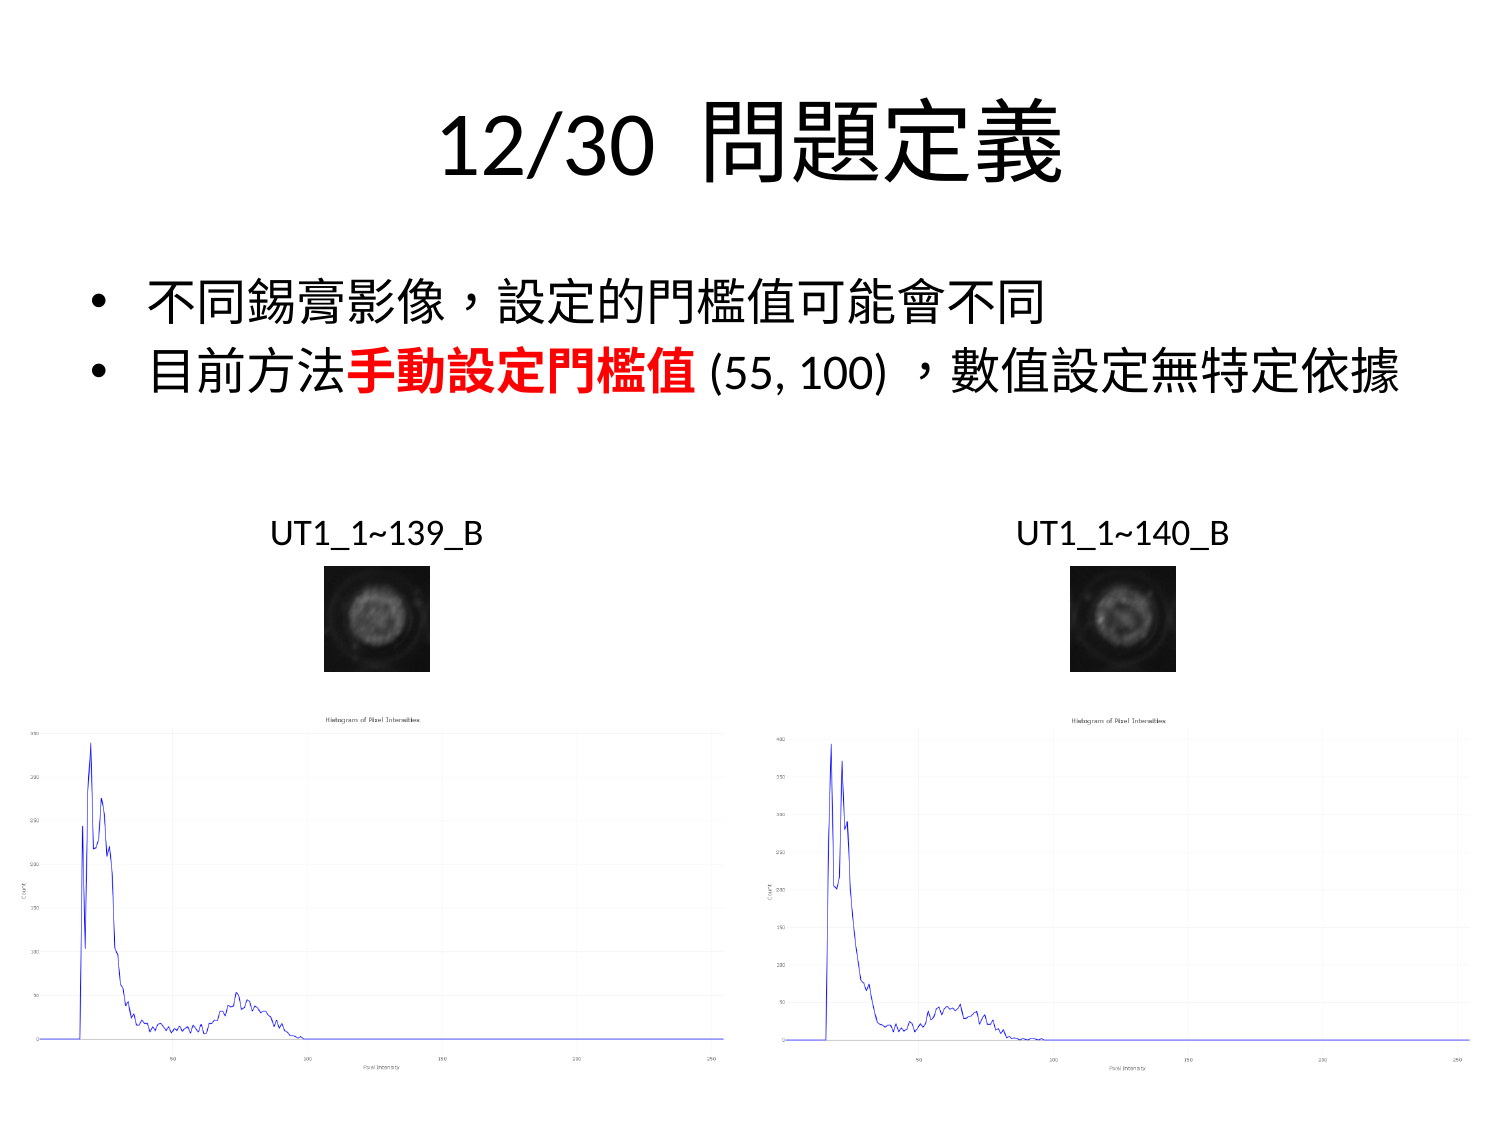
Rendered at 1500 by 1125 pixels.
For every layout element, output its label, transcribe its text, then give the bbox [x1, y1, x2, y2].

picture [763, 718, 1473, 1071]
title 12/30 問題定義 [75, 45, 1425, 233]
picture [1070, 566, 1176, 672]
picture [324, 566, 430, 672]
list 不同錫膏影像，設定的門檻值可能會不同 目前方法手動設定門檻值(55, 100)，數值設定無特定依據 [75, 262, 1425, 1005]
picture [17, 717, 727, 1070]
